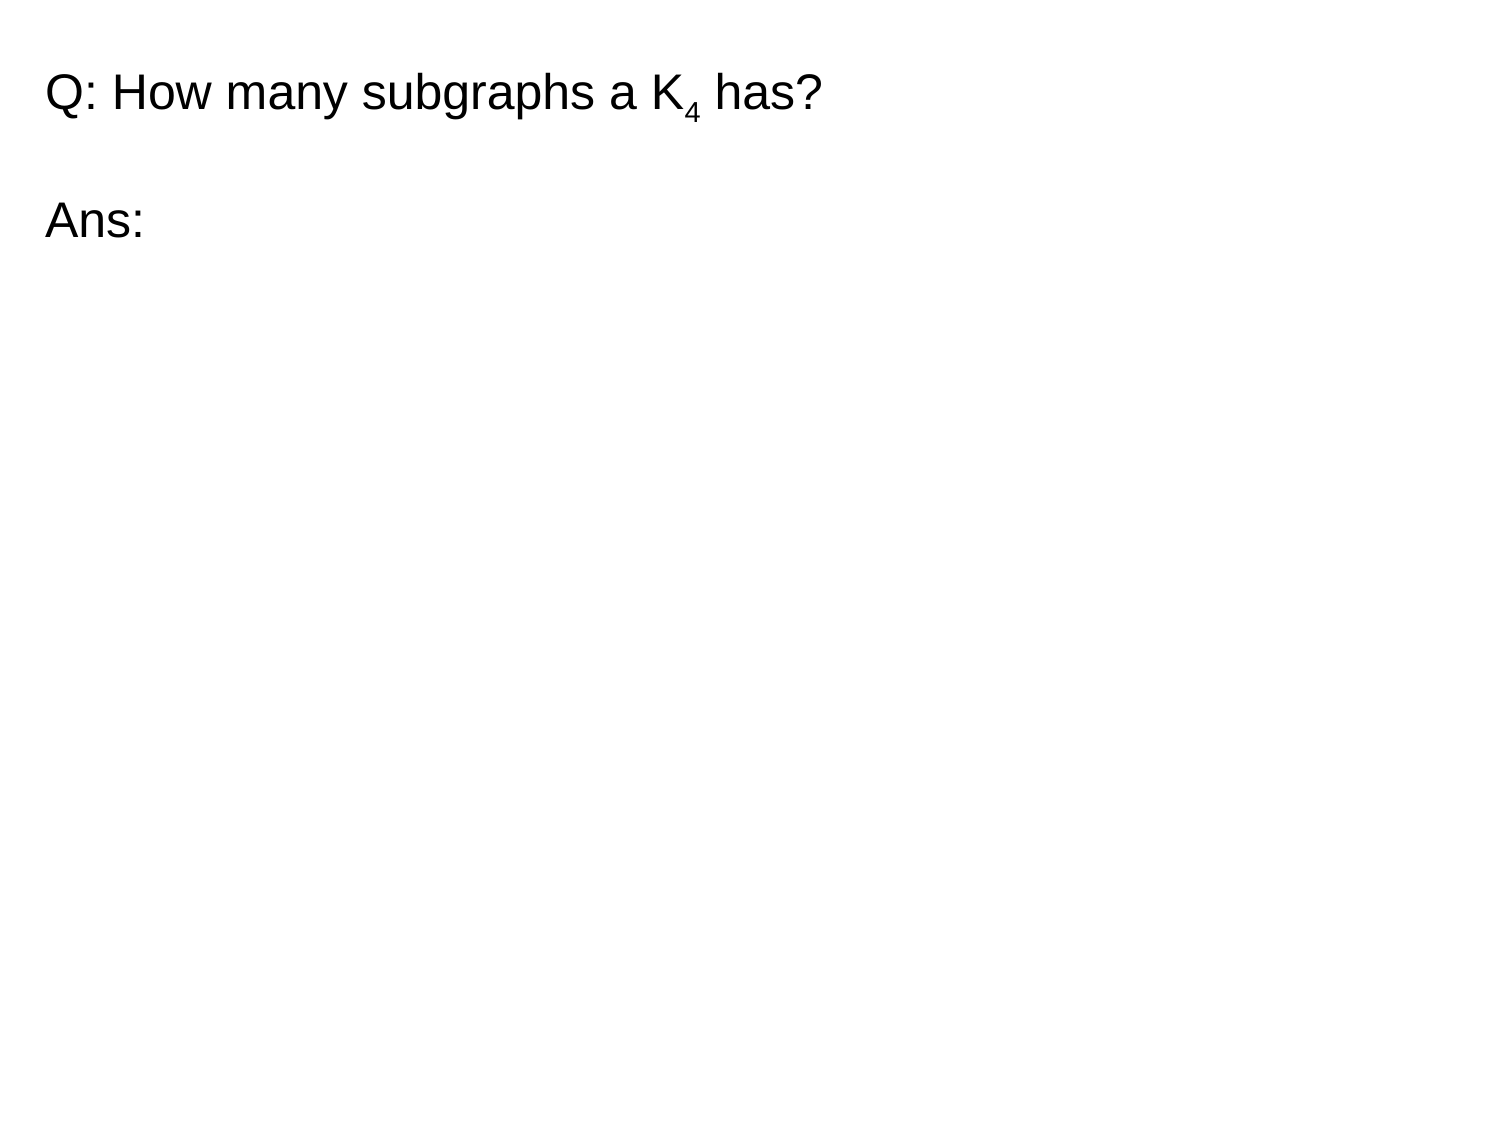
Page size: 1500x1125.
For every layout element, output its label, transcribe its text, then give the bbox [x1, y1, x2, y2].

text_box Q: How many subgraphs a K4 has? Ans: [30, 44, 1455, 1018]
